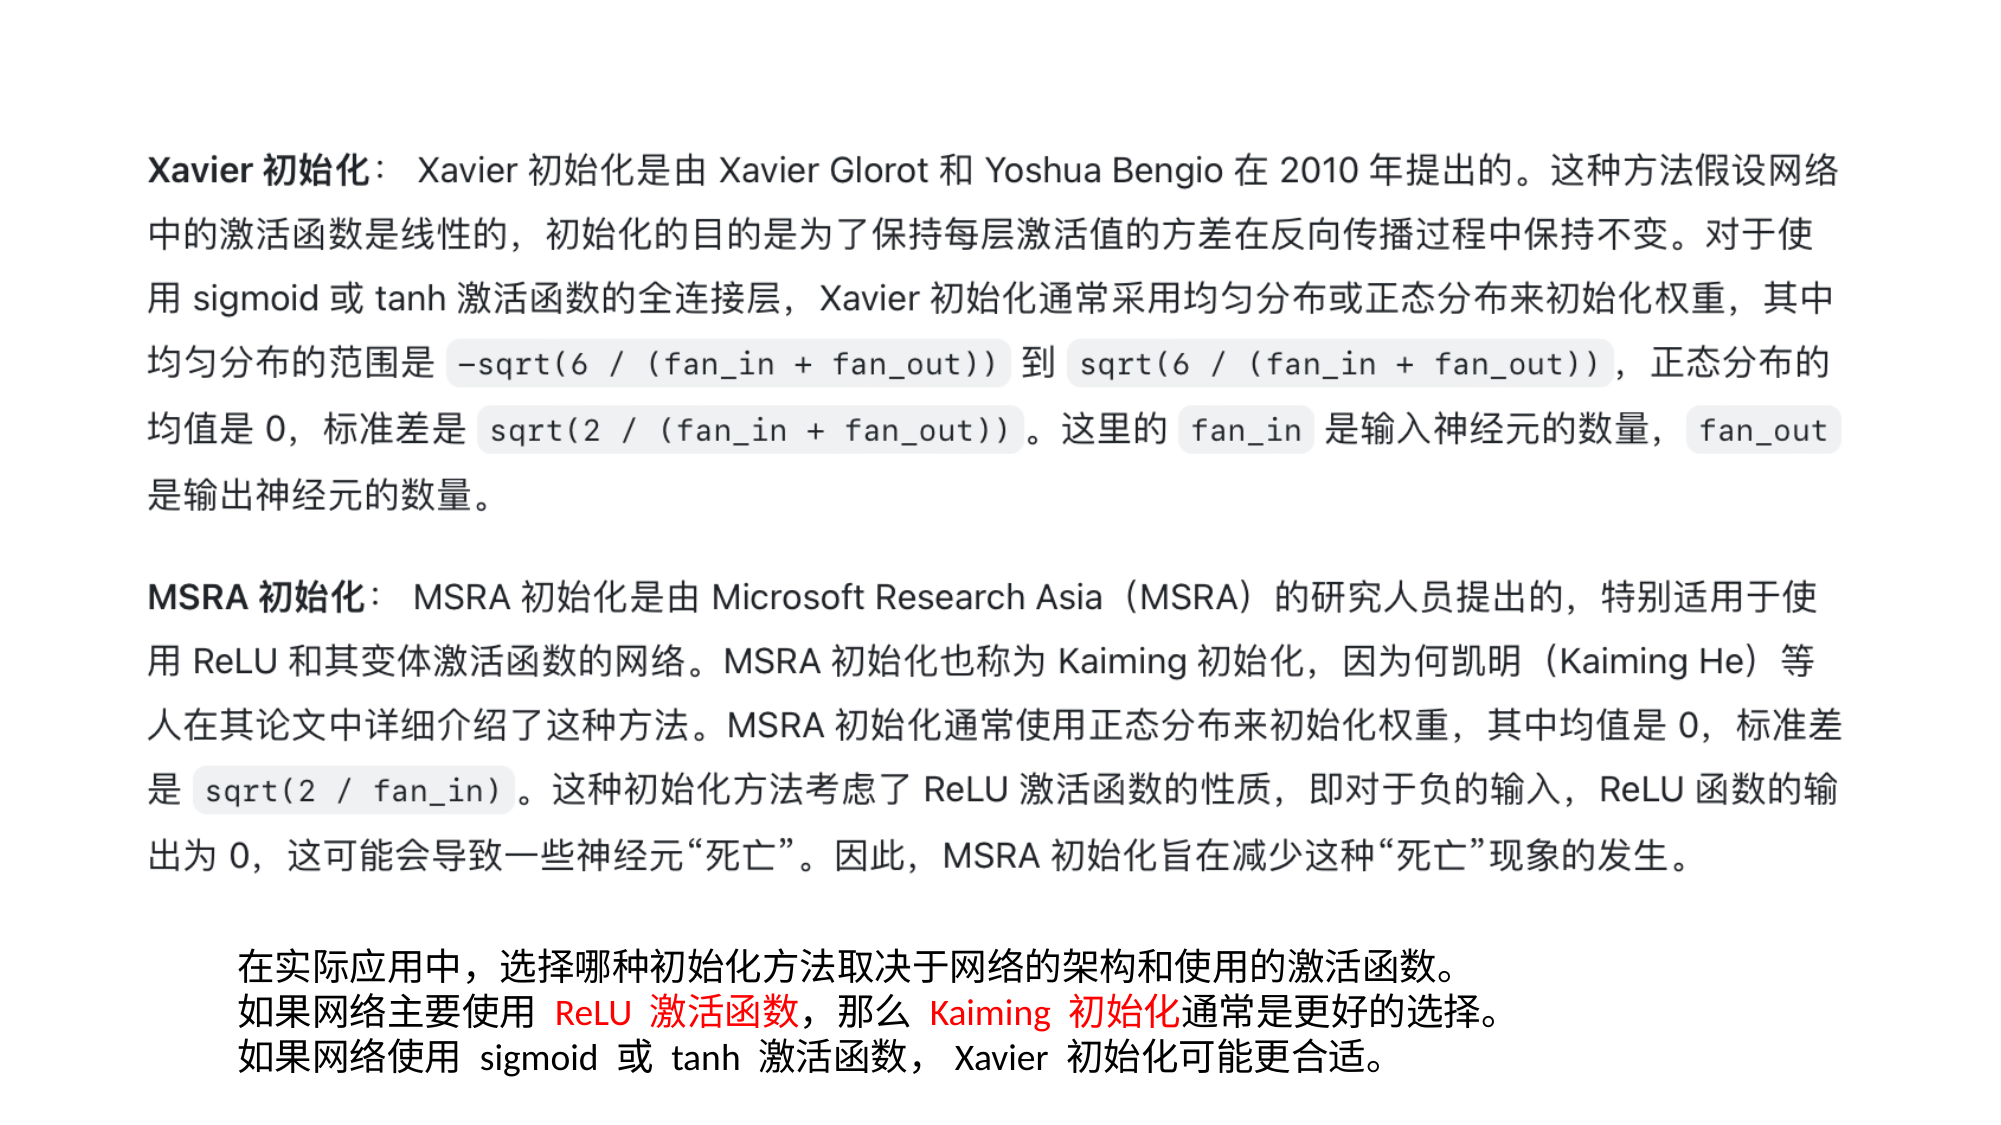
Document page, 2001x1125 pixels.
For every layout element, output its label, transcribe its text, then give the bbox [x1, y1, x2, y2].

text_box 在实际应用中，选择哪种初始化方法取决于网络的架构和使用的激活函数。 如果网络主要使用 ReLU 激活函数，那么 Kaiming 初始化通常是更好的选择。 如果网络使用 sigmoid 或 tanh 激活函数，Xavier 初始化可能更合适。 [222, 935, 1617, 1085]
picture [97, 129, 1903, 914]
